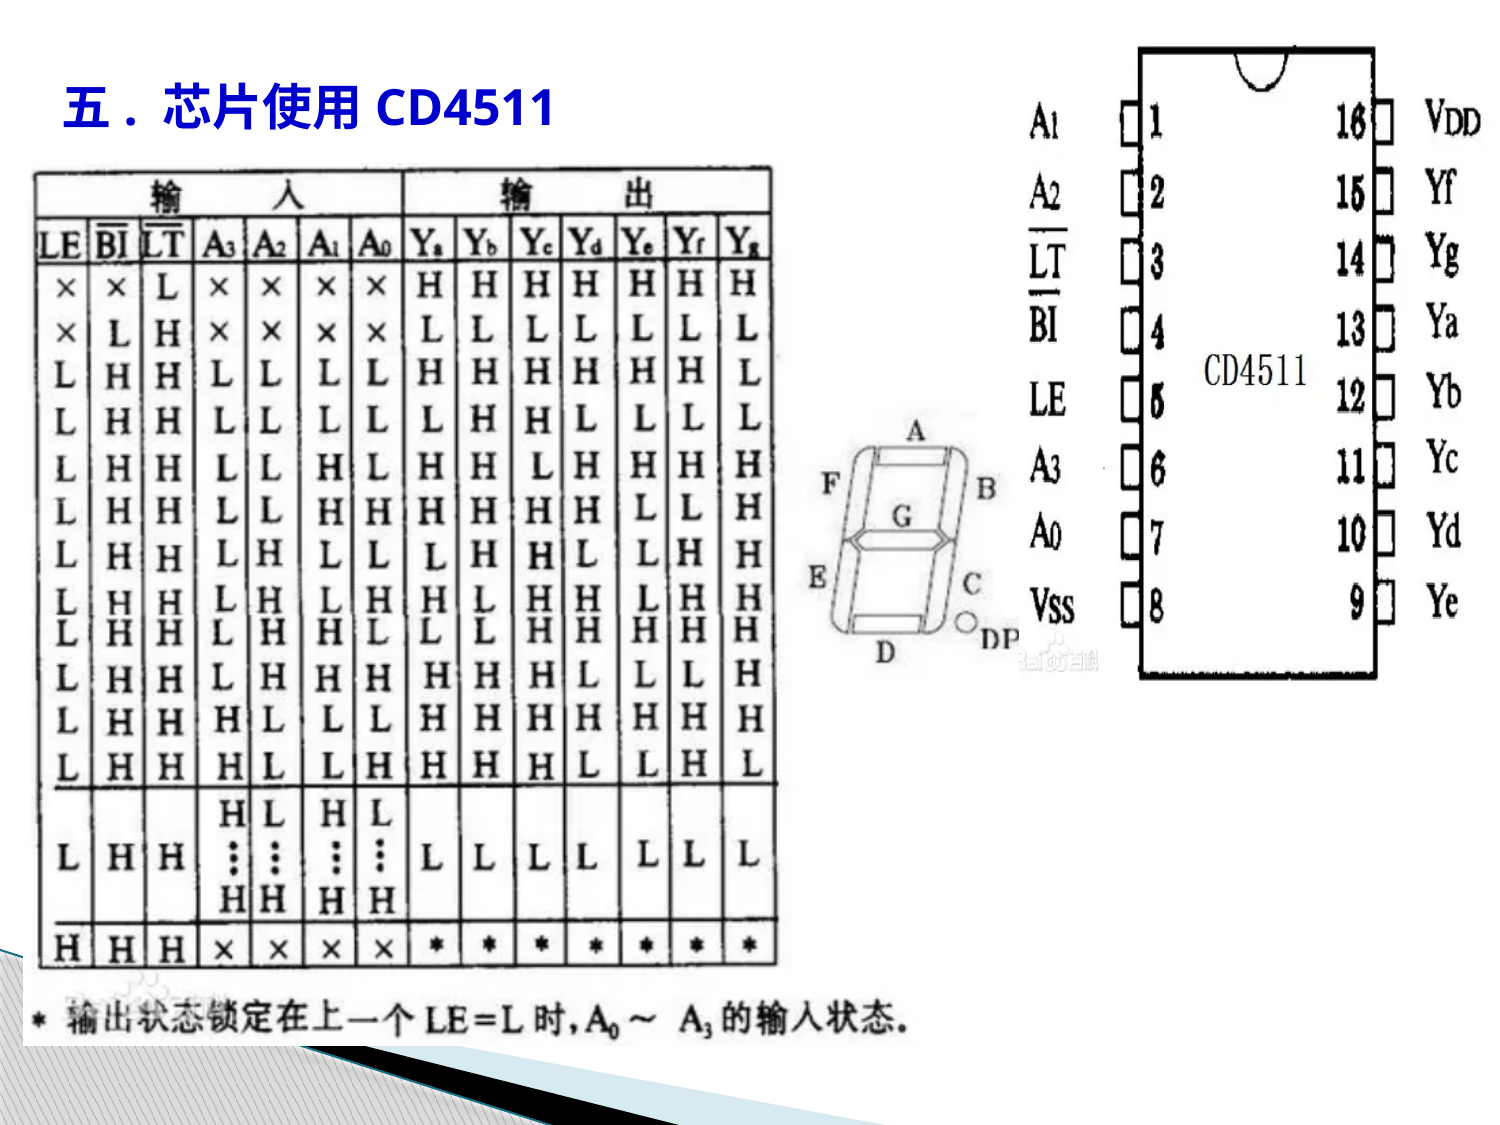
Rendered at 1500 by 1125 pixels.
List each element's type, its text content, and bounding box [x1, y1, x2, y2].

picture [23, 34, 1500, 1046]
text_box 五. 芯片使用CD4511 [46, 58, 586, 153]
